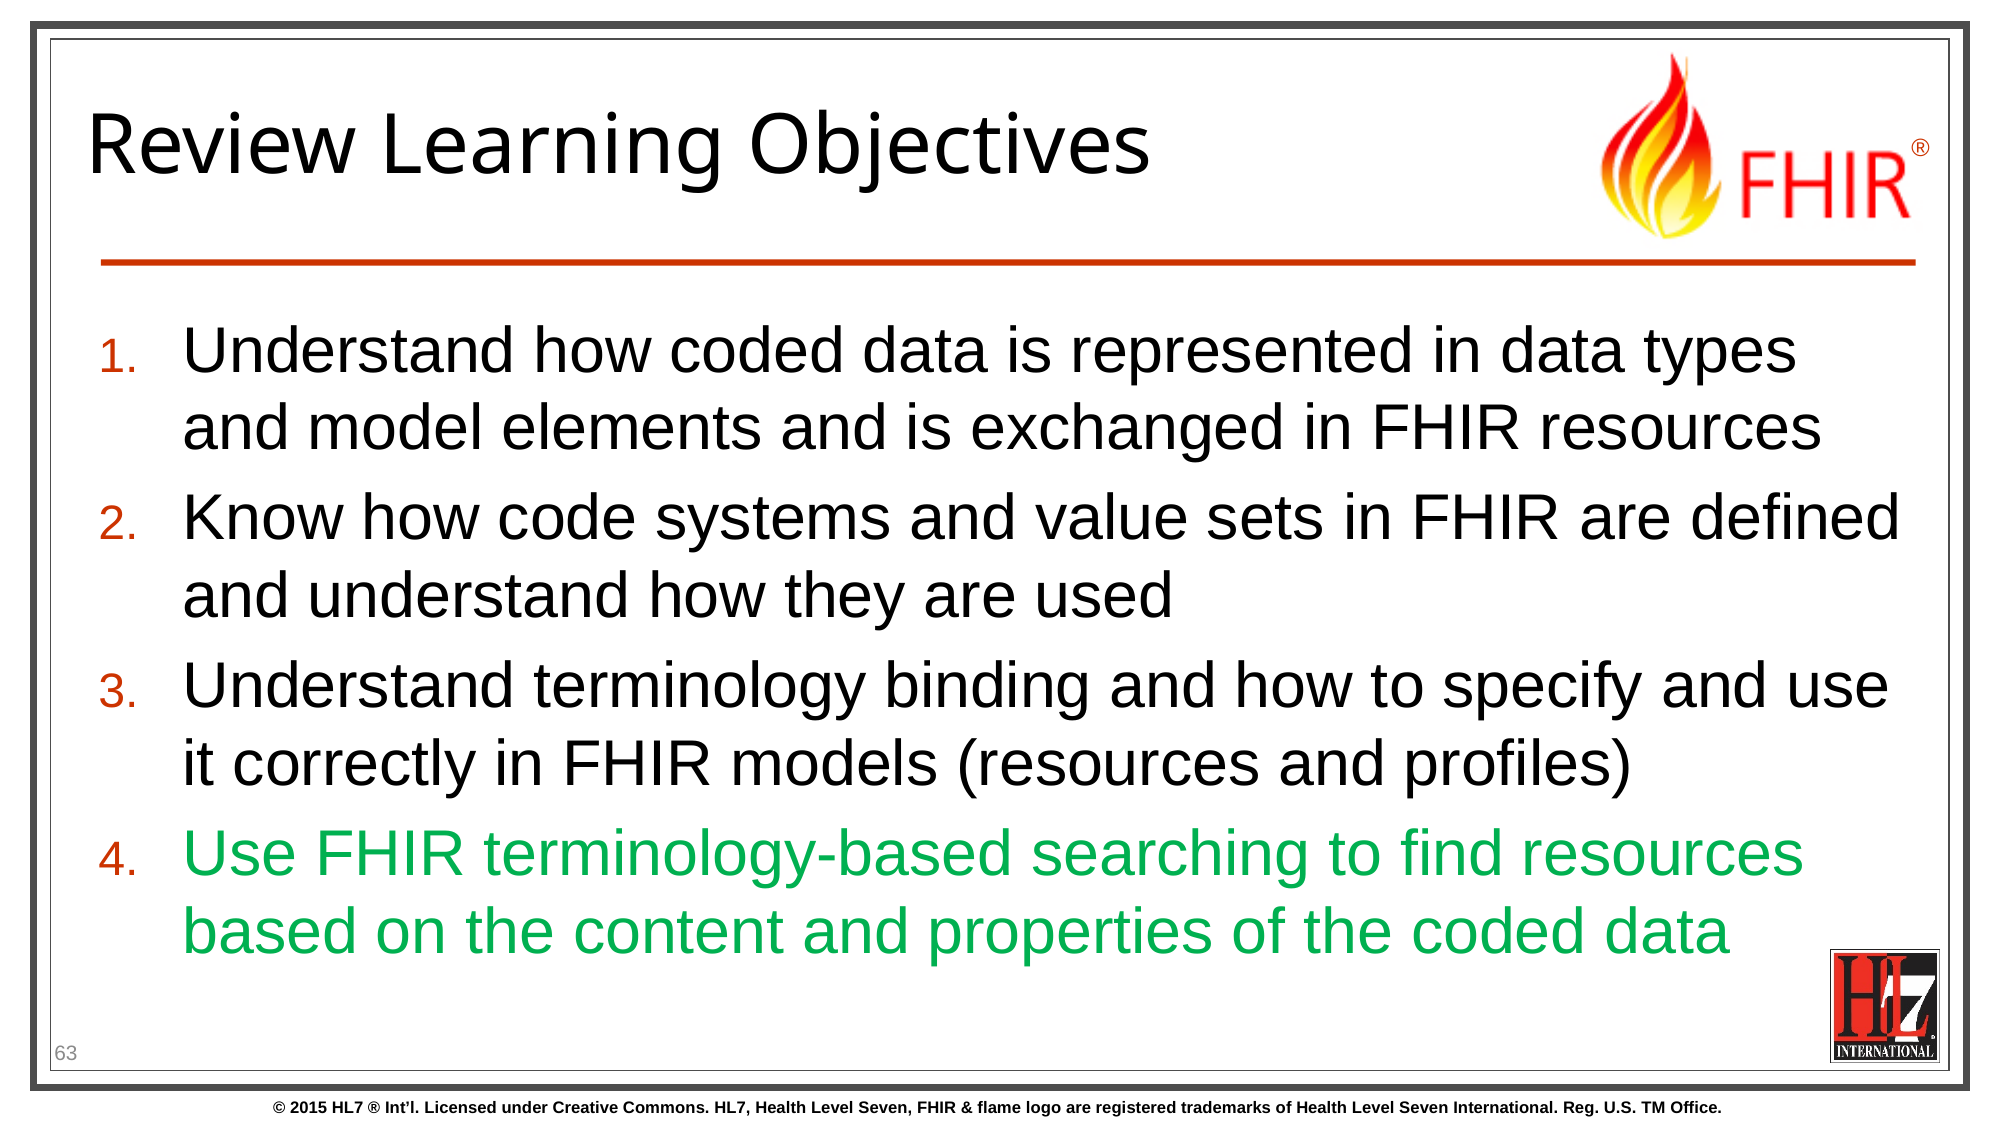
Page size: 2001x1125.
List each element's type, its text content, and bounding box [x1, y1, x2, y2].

slide_number 63 [39, 1034, 197, 1071]
list Understand how coded data is represented in data types and model elements and is exchanged in FHIR resources Know how code systems and value sets in FHIR are defined and understand how they are used Understand terminology binding and how to specify and use it correctly in FHIR models (resources and profiles) Use FHIR terminology-based searching to find resources based on the content and properties of the coded data [83, 299, 1917, 1059]
title Review Learning Objectives [70, 54, 1595, 244]
picture [1830, 949, 1940, 1063]
picture [1588, 42, 1923, 249]
